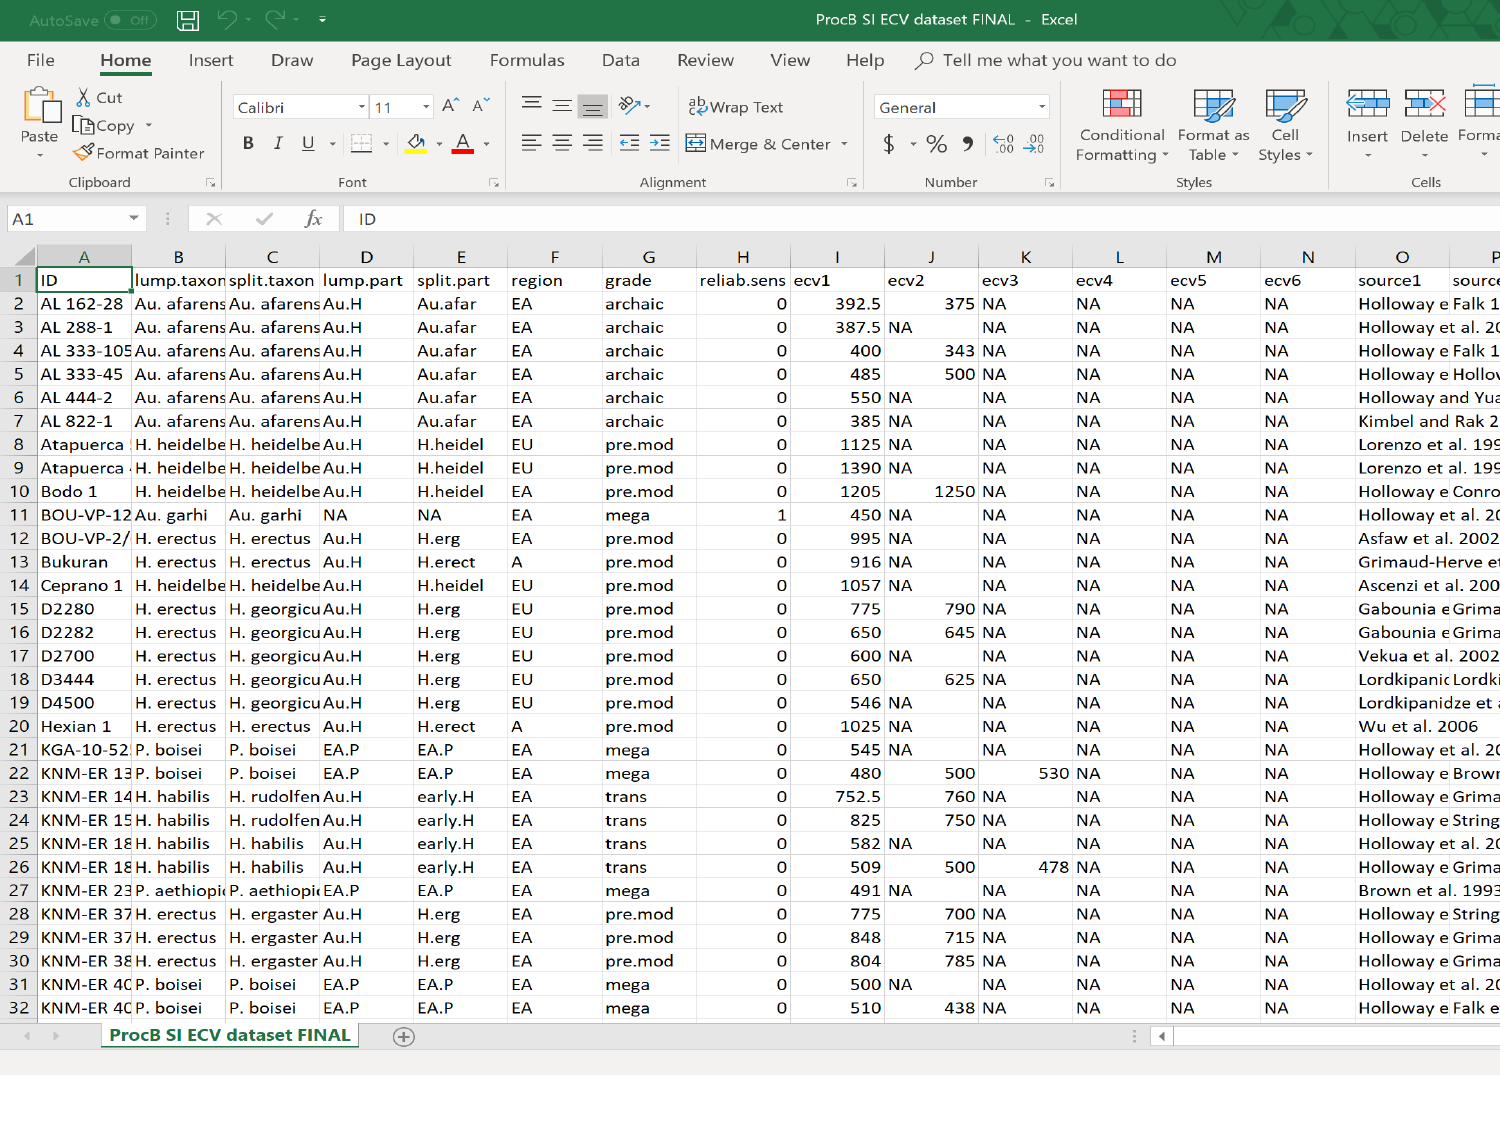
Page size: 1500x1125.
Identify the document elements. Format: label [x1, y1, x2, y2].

list [0, 0, 1500, 1075]
